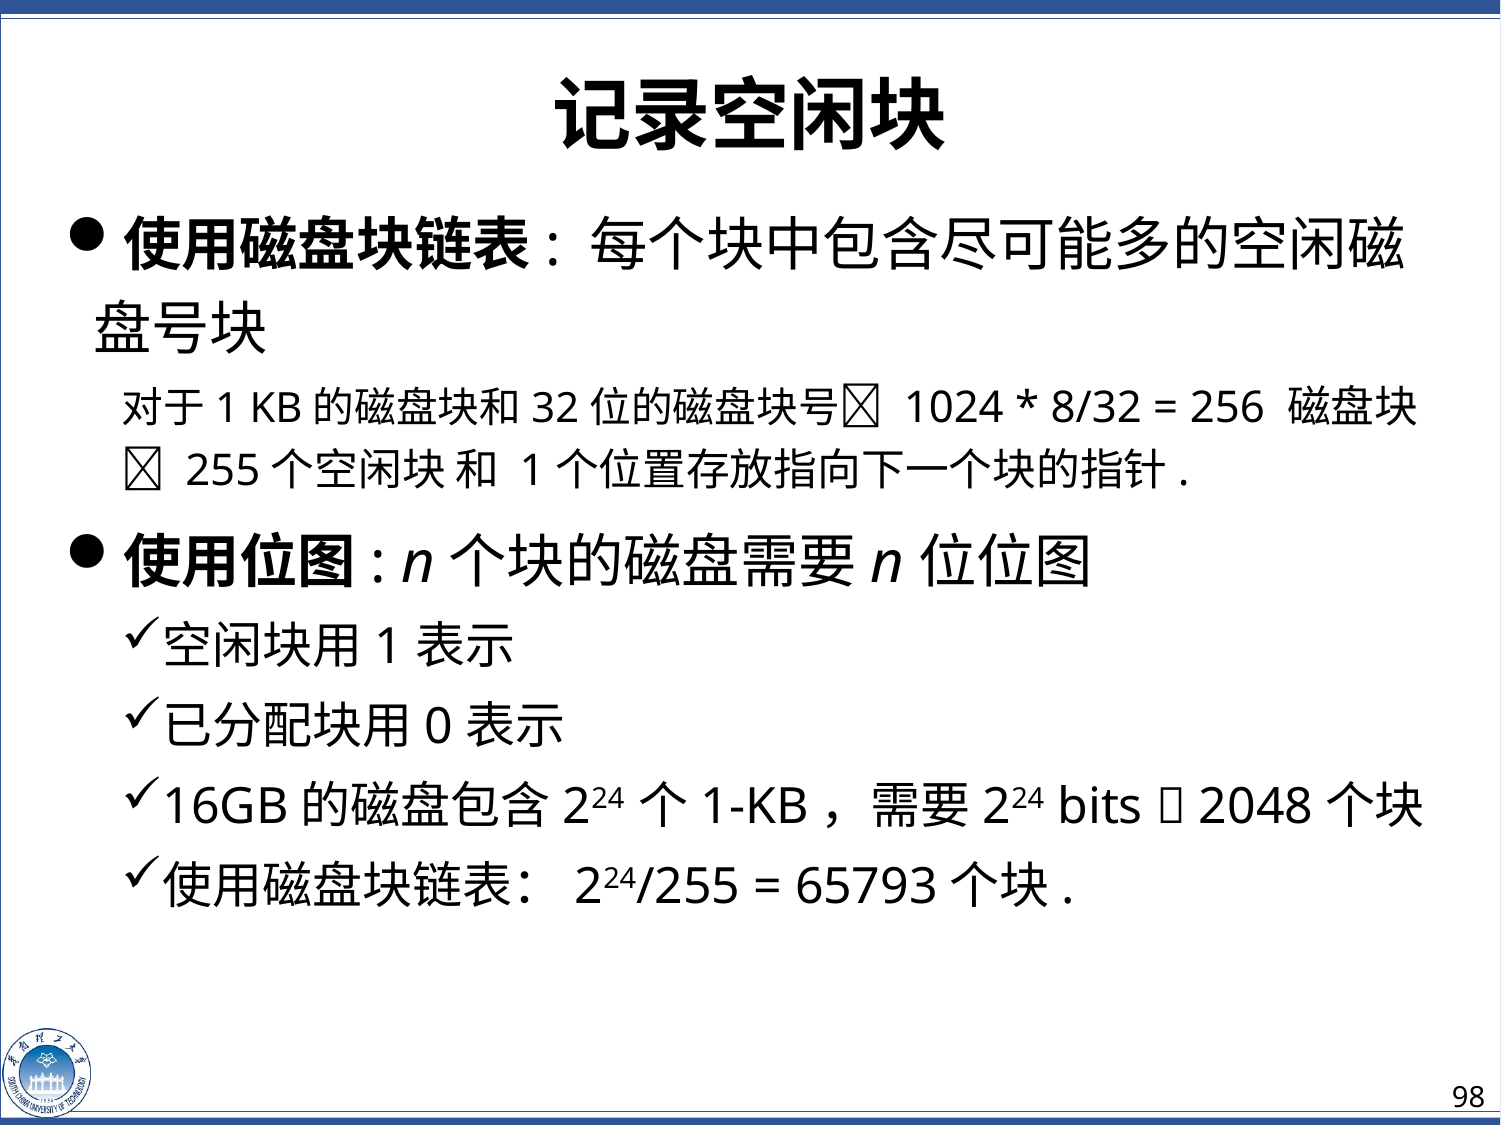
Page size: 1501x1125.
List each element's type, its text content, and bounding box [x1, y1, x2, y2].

title 记录空闲块 [103, 9, 1398, 185]
picture [2, 1028, 91, 1117]
text_box 98 [1420, 1070, 1501, 1125]
list 使用磁盘块链表: 每个块中包含尽可能多的空闲磁盘号块 对于1 KB的磁盘块和32位的磁盘块号 1024 * 8/32 = 256 磁盘块  255个空闲块 和 1个位置存放指向下一个块的指针. 使用位图: n个块的磁盘需要n位位图 空闲块用1表示 已分配块用0表示 16GB的磁盘包含224 个1-KB，需要224 bits  2048个块 使用磁盘块链表：224/255 = 65793个块. [50, 185, 1451, 1056]
